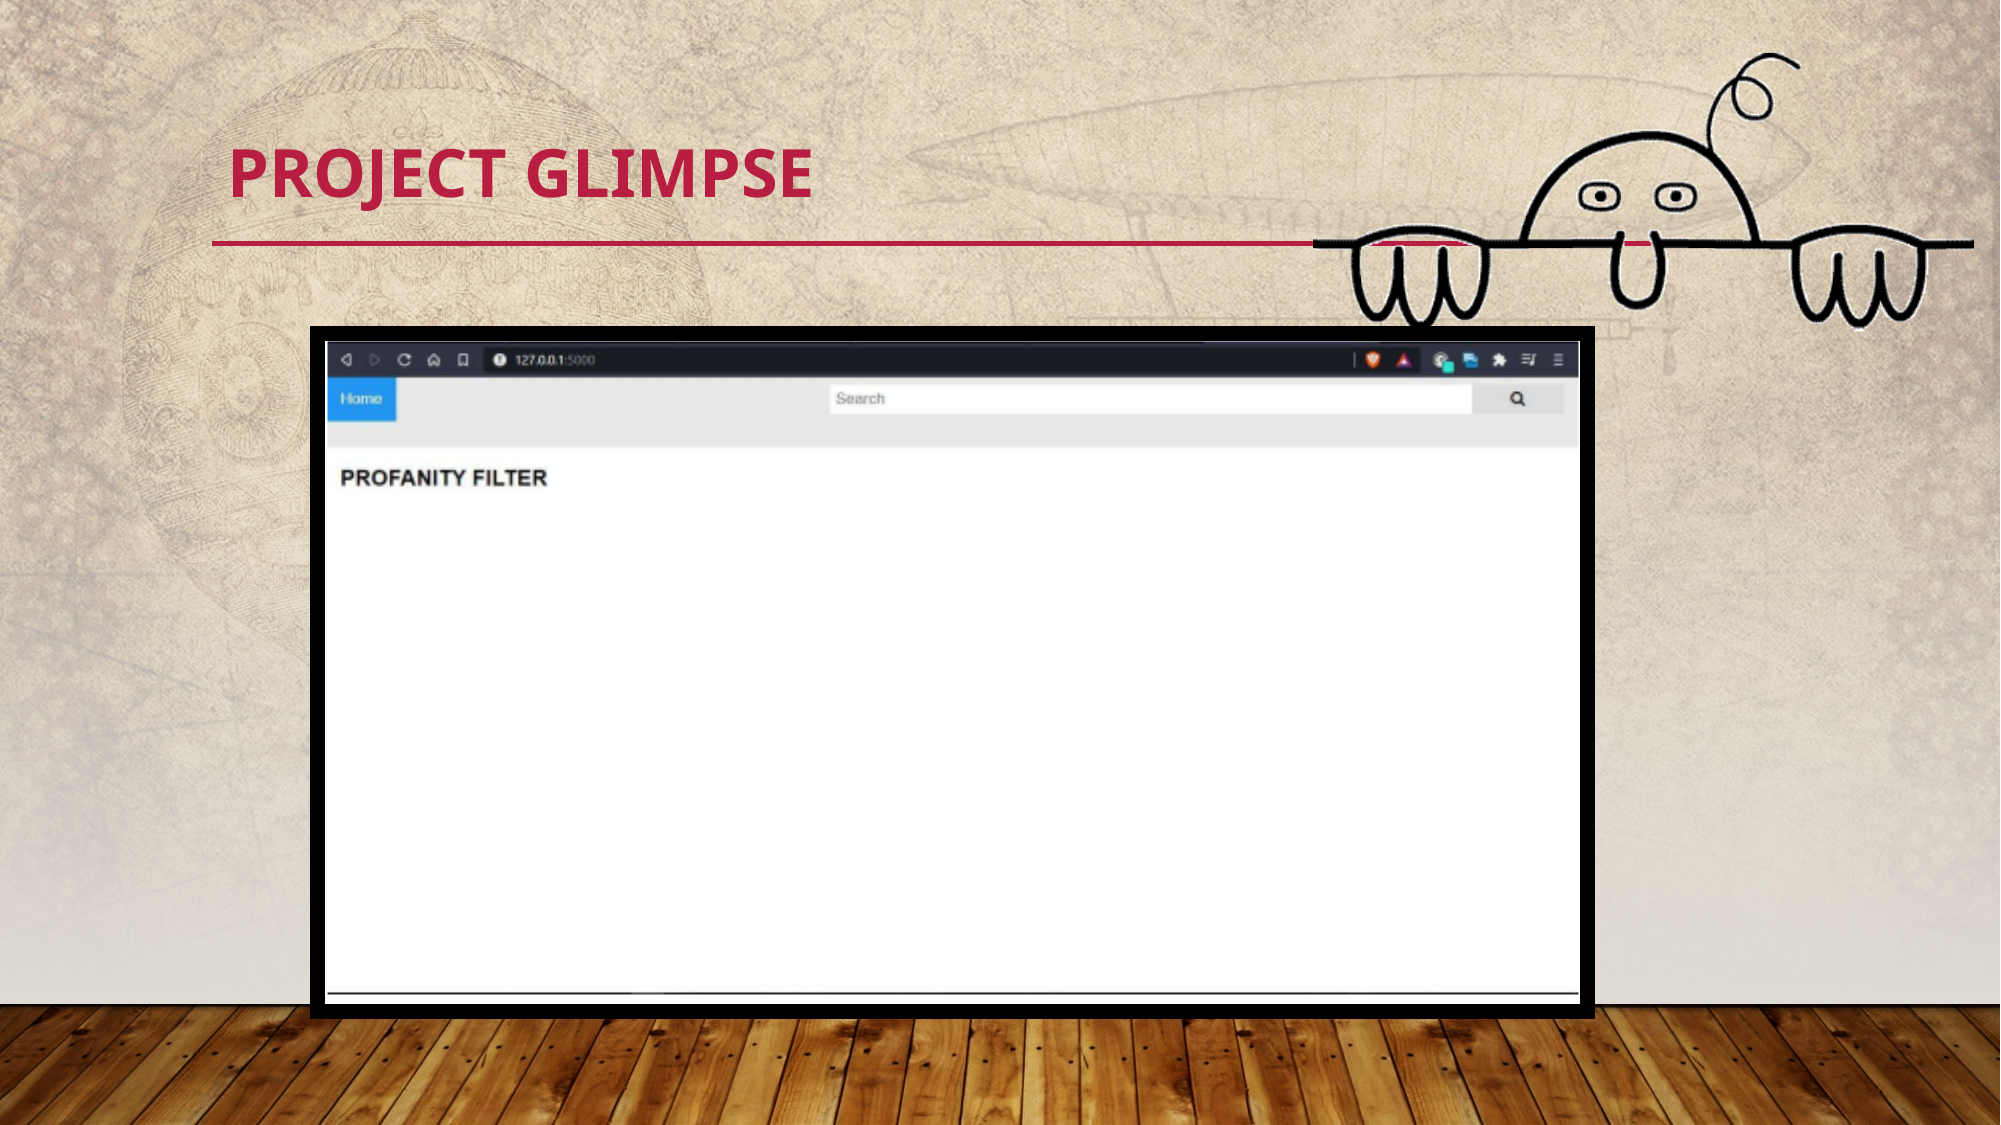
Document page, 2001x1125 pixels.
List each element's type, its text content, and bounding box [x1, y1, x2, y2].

picture [324, 0, 1974, 1005]
picture [0, 1004, 2000, 1125]
title Project Glimpse [212, 131, 1313, 305]
